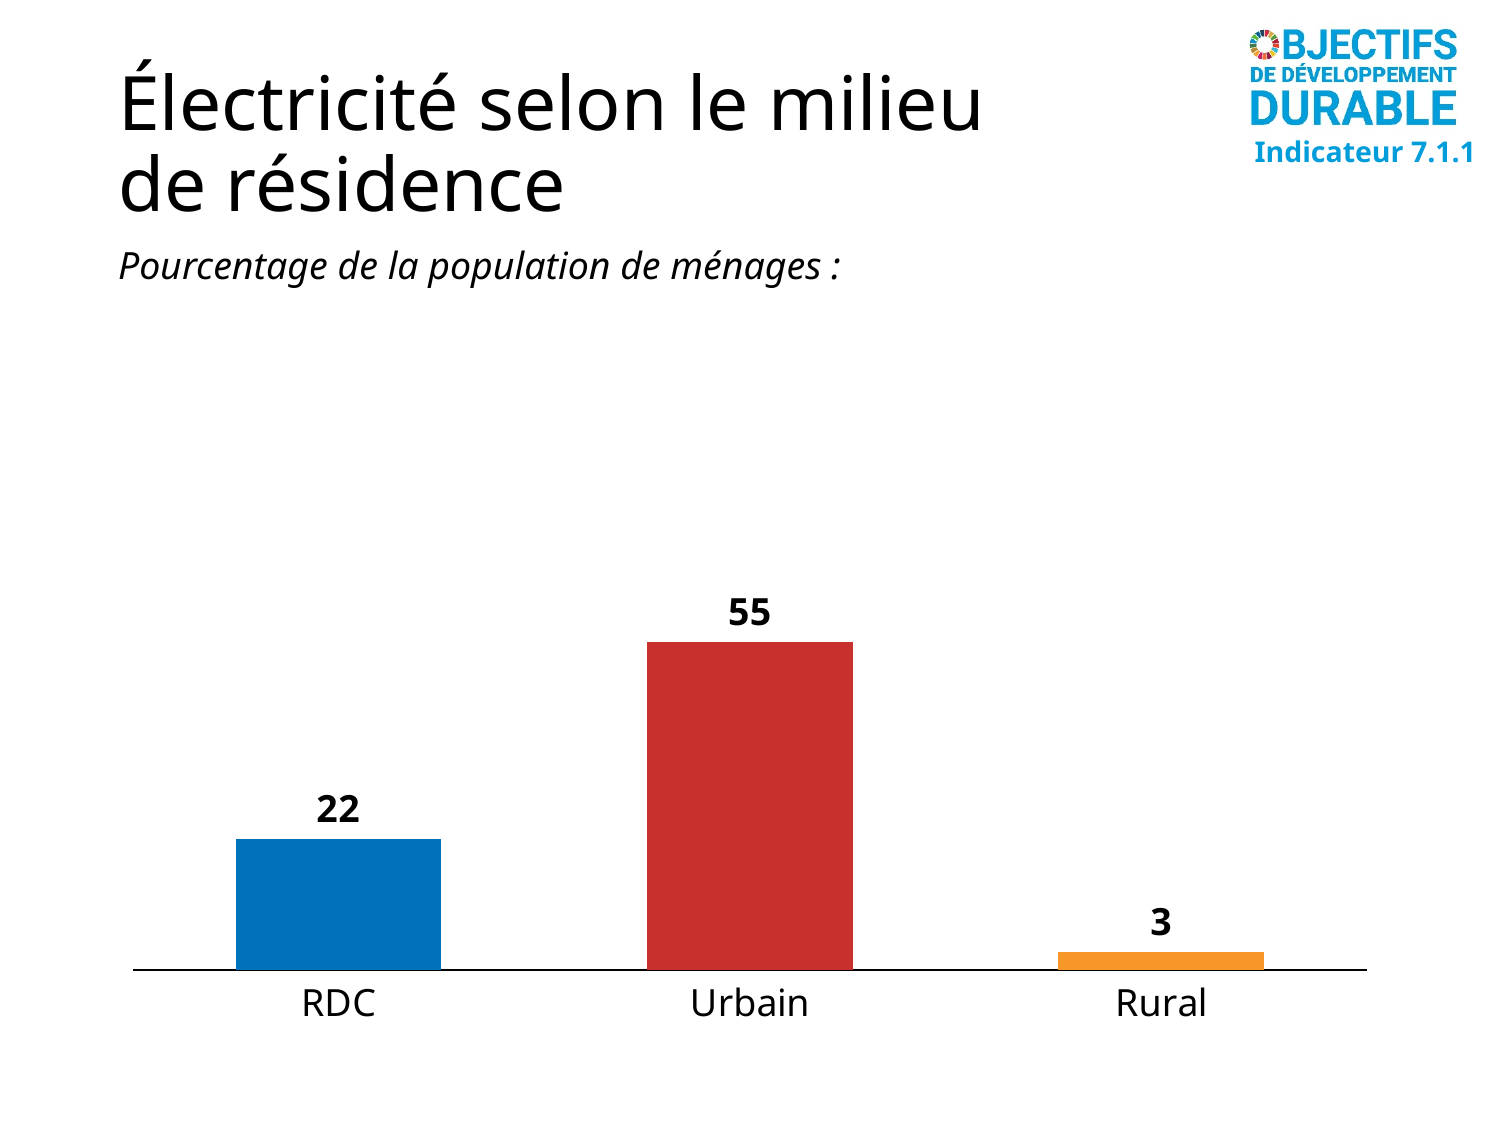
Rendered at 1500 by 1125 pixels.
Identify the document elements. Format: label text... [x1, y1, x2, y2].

list Pourcentage de la population de ménages : [103, 239, 1397, 309]
chart [103, 312, 1397, 1066]
title Électricité selon le milieu de résidence [103, 70, 1217, 223]
text_box Indicateur 7.1.1 [1239, 129, 1499, 199]
picture [1239, 21, 1467, 133]
